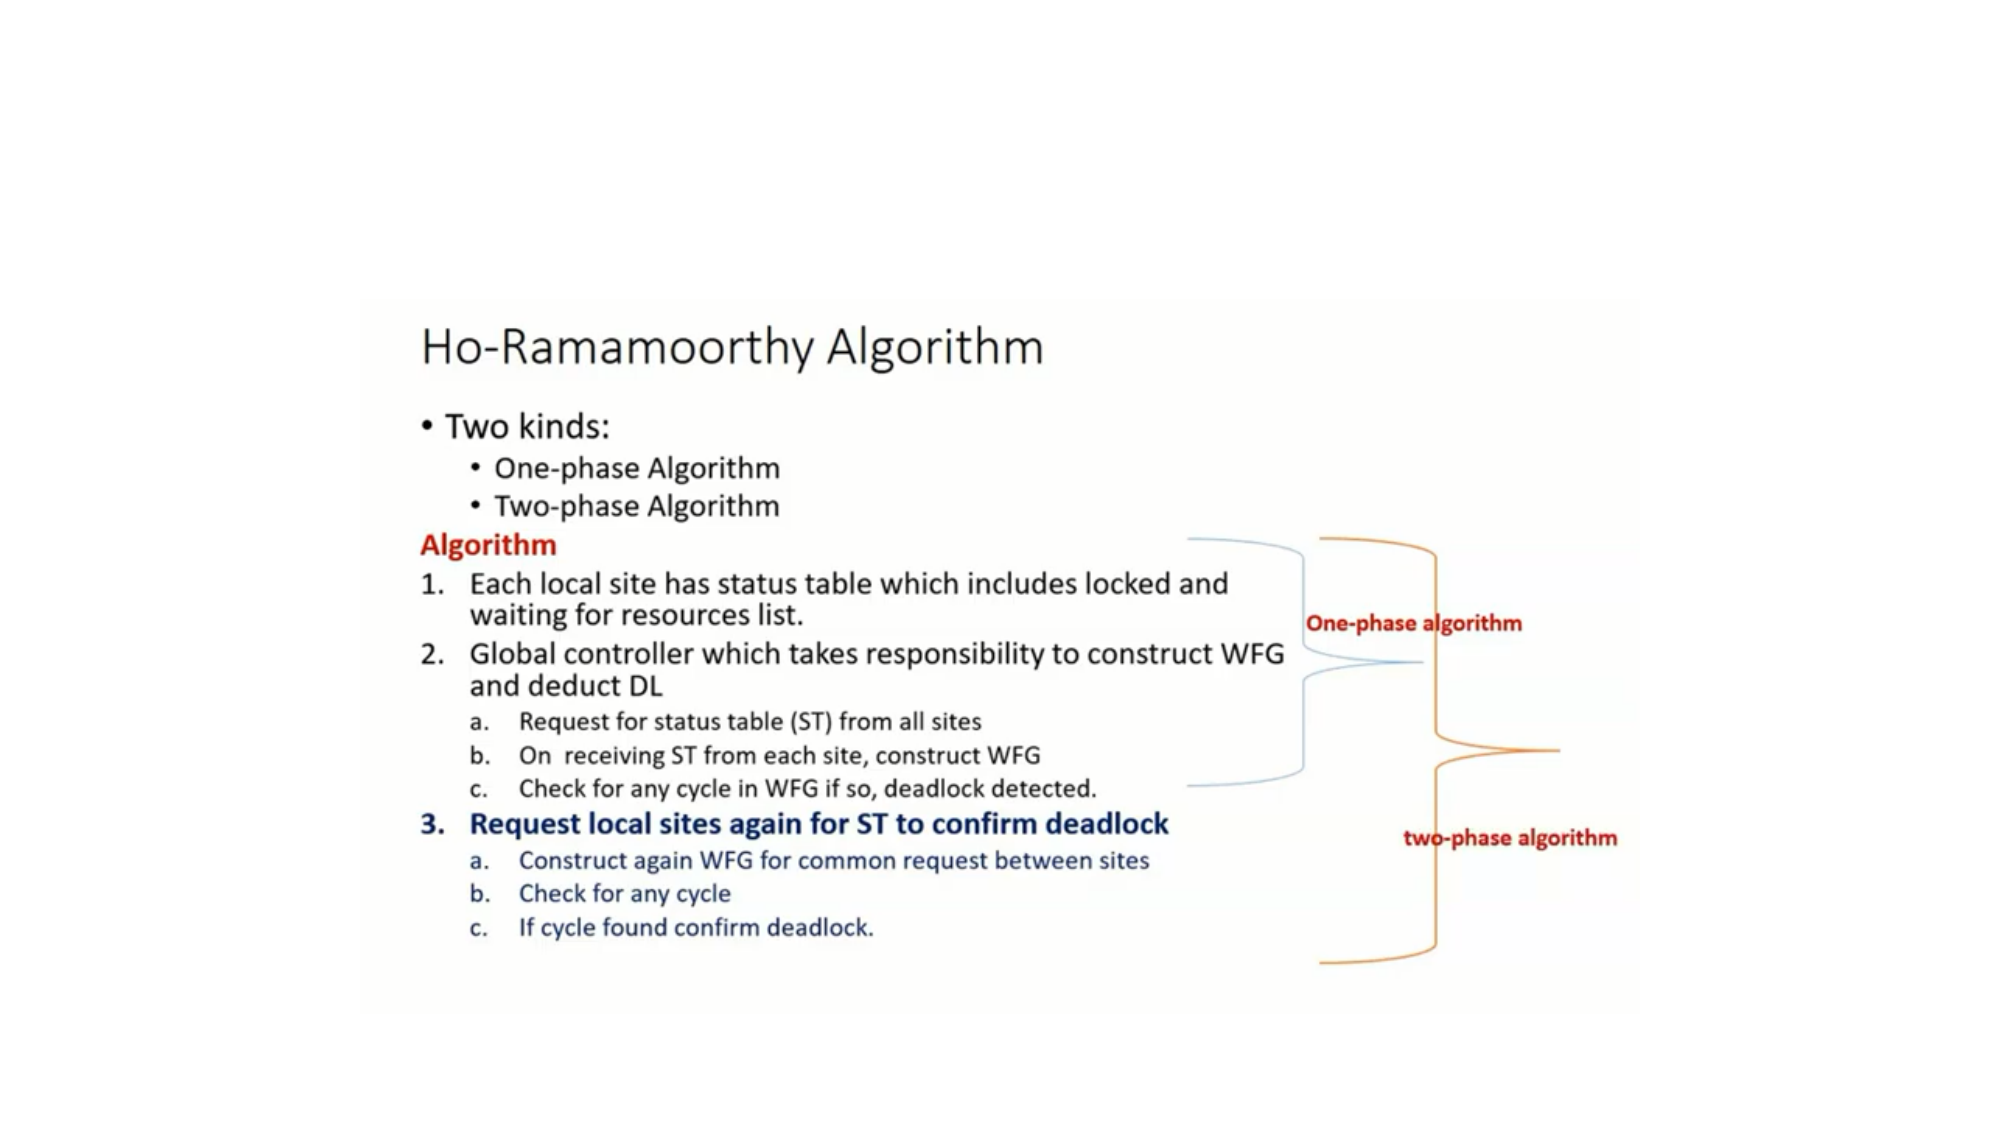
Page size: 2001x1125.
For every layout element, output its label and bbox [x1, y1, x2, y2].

list [359, 299, 1640, 1014]
